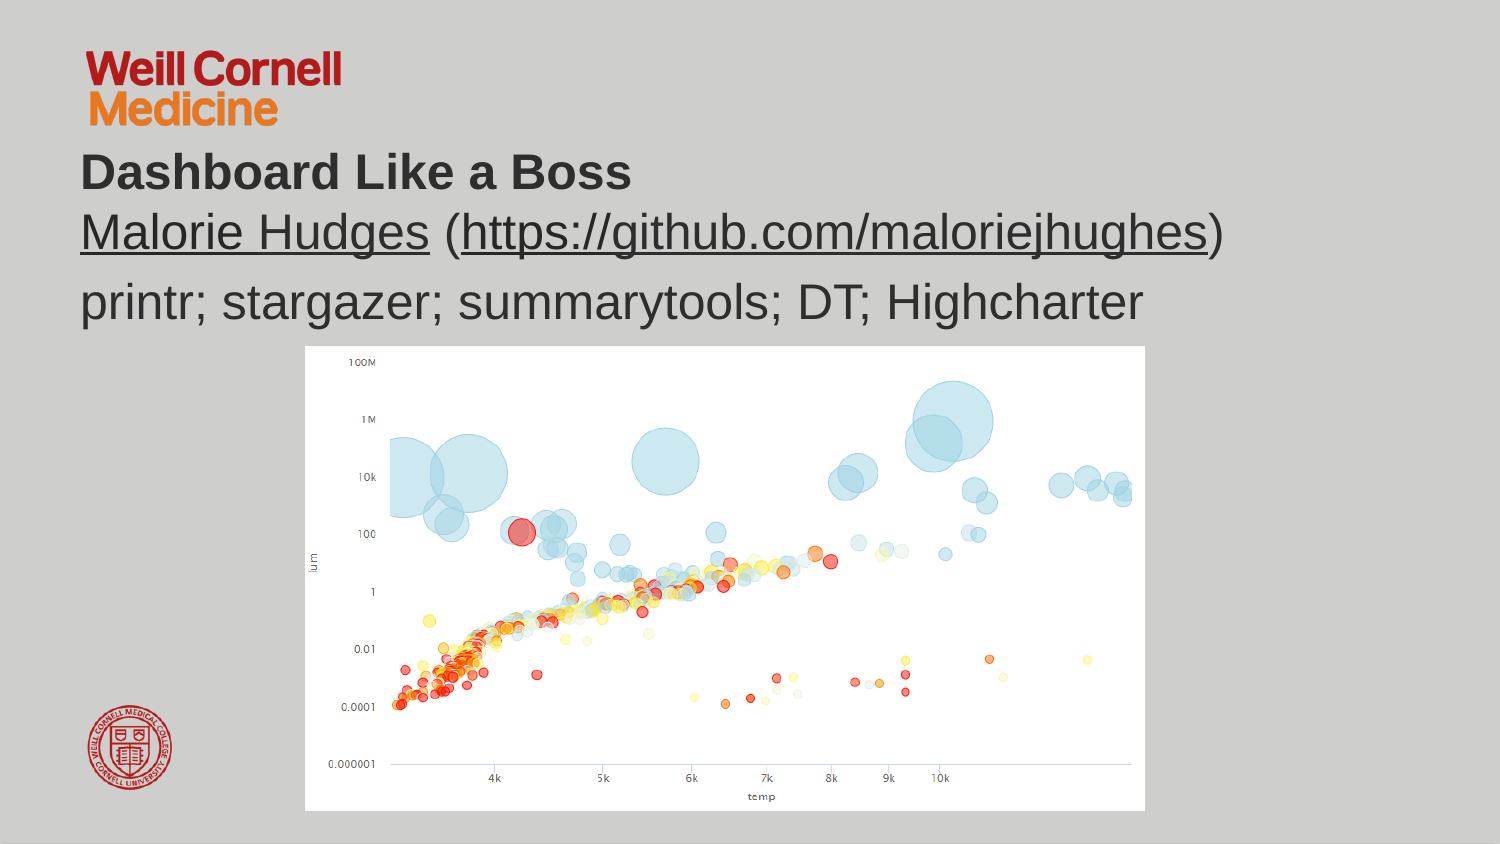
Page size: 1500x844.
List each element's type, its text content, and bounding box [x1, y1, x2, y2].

picture [305, 346, 1145, 812]
subtitle Dashboard Like a Boss Malorie Hudges (https://github.com/maloriejhughes) printr; stargazer; summarytools; DT; Highcharter [80, 139, 1438, 248]
picture [52, 17, 374, 159]
picture [86, 658, 183, 796]
